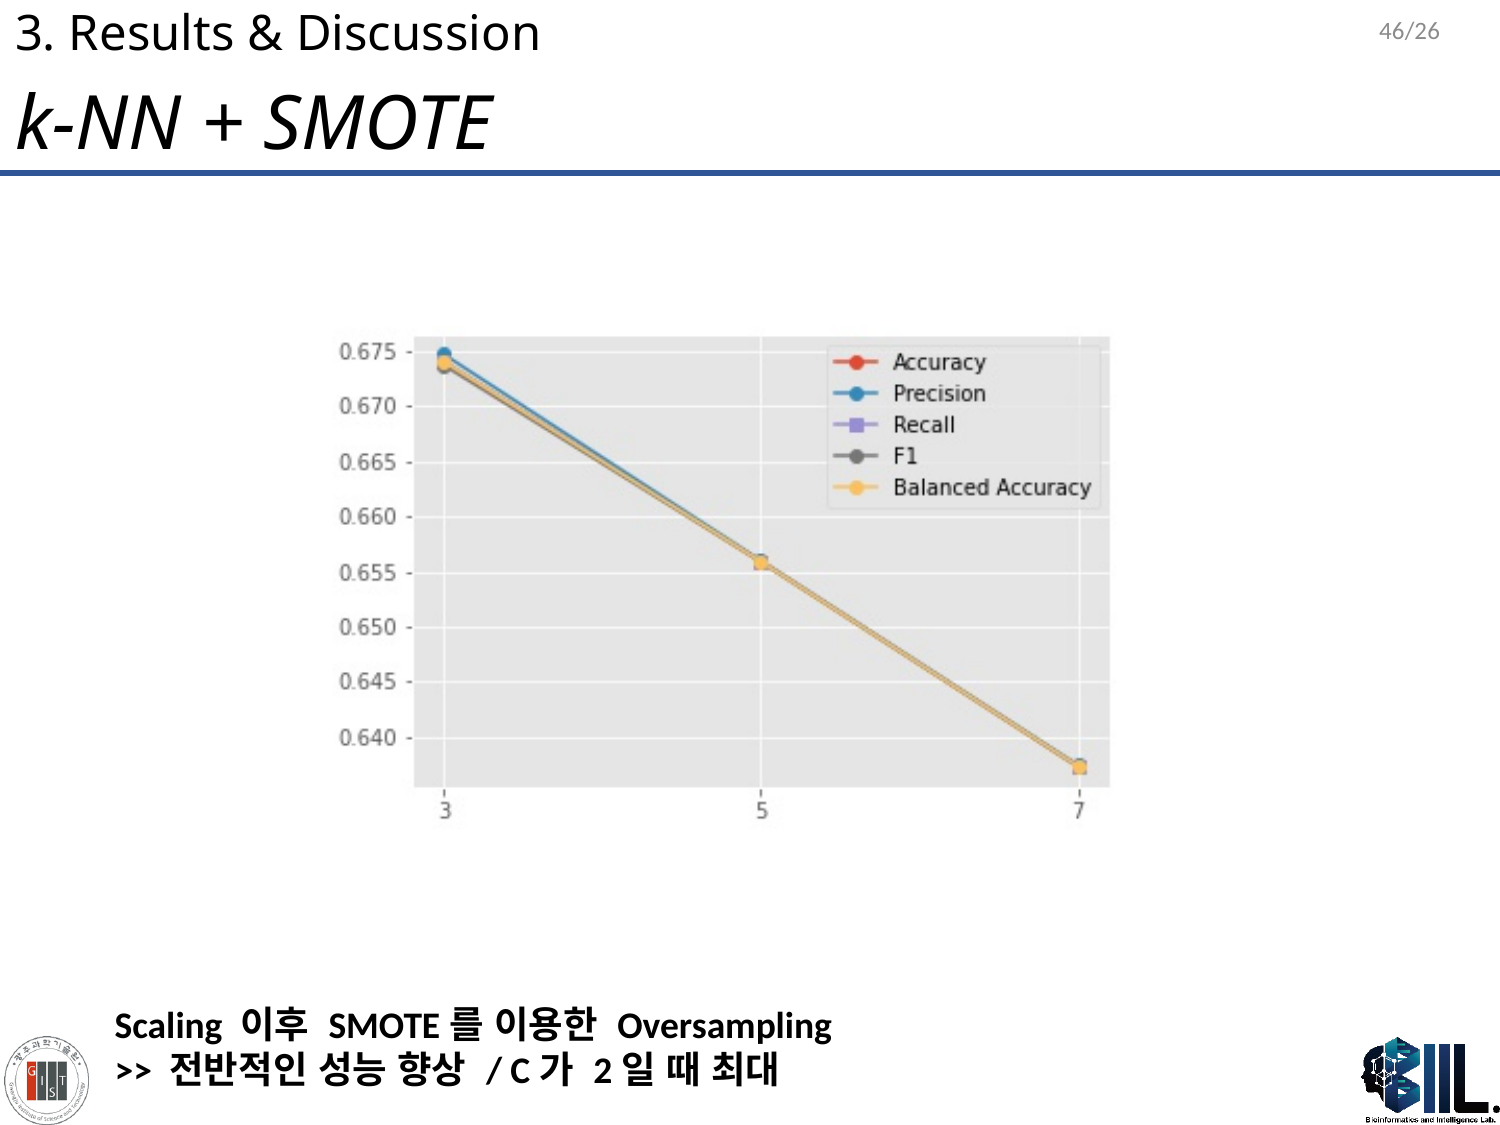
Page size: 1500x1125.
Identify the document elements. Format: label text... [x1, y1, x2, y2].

picture [299, 262, 1200, 863]
text_box Scaling 이후 SMOTE를 이용한 Oversampling >> 전반적인 성능 향상 / C가 2일 때 최대 [99, 993, 1500, 1099]
title 3. Results & Discussion [0, 0, 602, 68]
text_box k-NN + SMOTE [0, 176, 1500, 183]
text_box k-NN + SMOTE [0, 68, 1500, 170]
slide_number 46/26 [1117, 0, 1455, 60]
picture [4, 1036, 89, 1125]
picture [1361, 1099, 1500, 1125]
